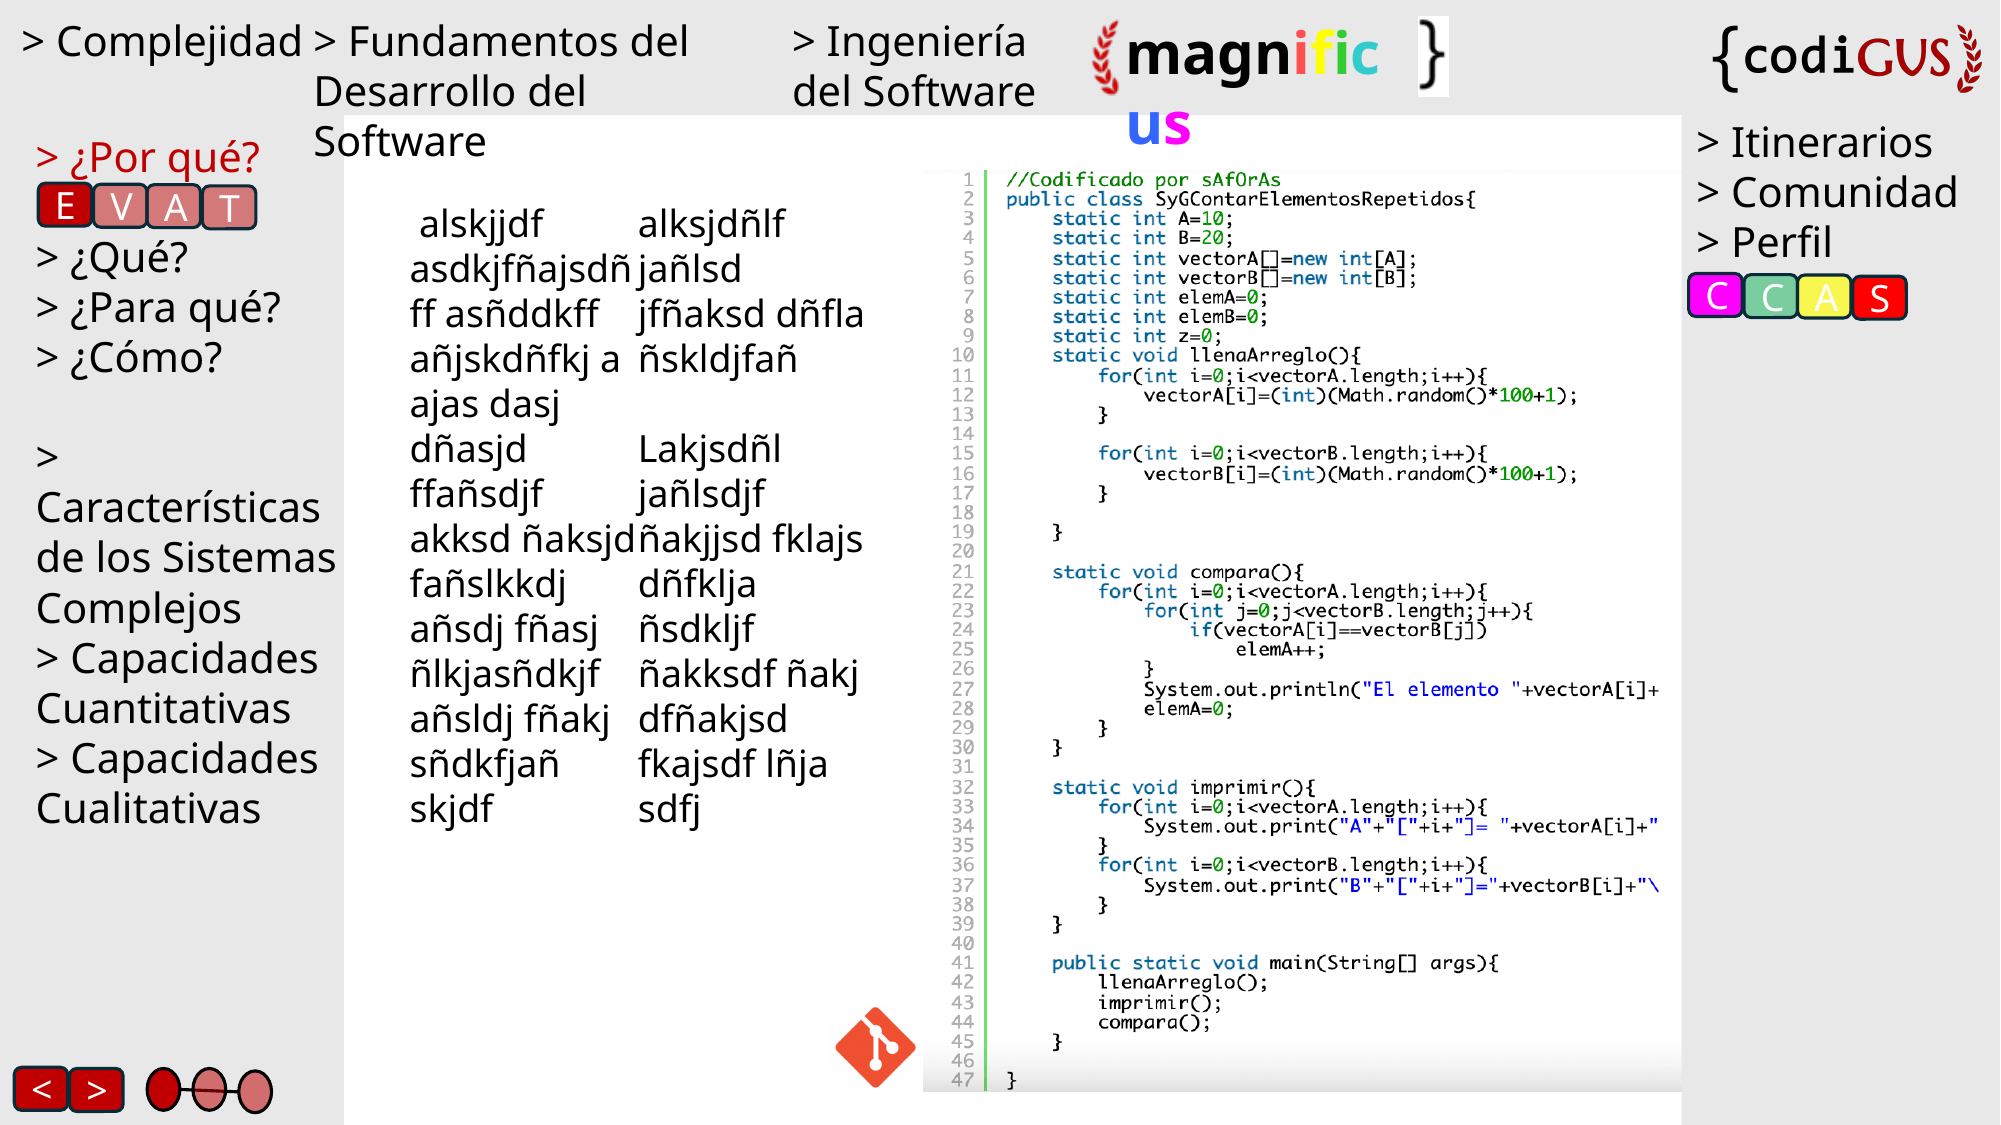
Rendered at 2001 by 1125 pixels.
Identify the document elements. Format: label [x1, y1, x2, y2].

picture [828, 1005, 921, 1090]
text_box [13, 1066, 124, 1112]
text_box [1085, 8, 1450, 107]
picture [1707, 18, 1989, 101]
text_box [0, 0, 2000, 1125]
text_box [179, 1088, 240, 1093]
